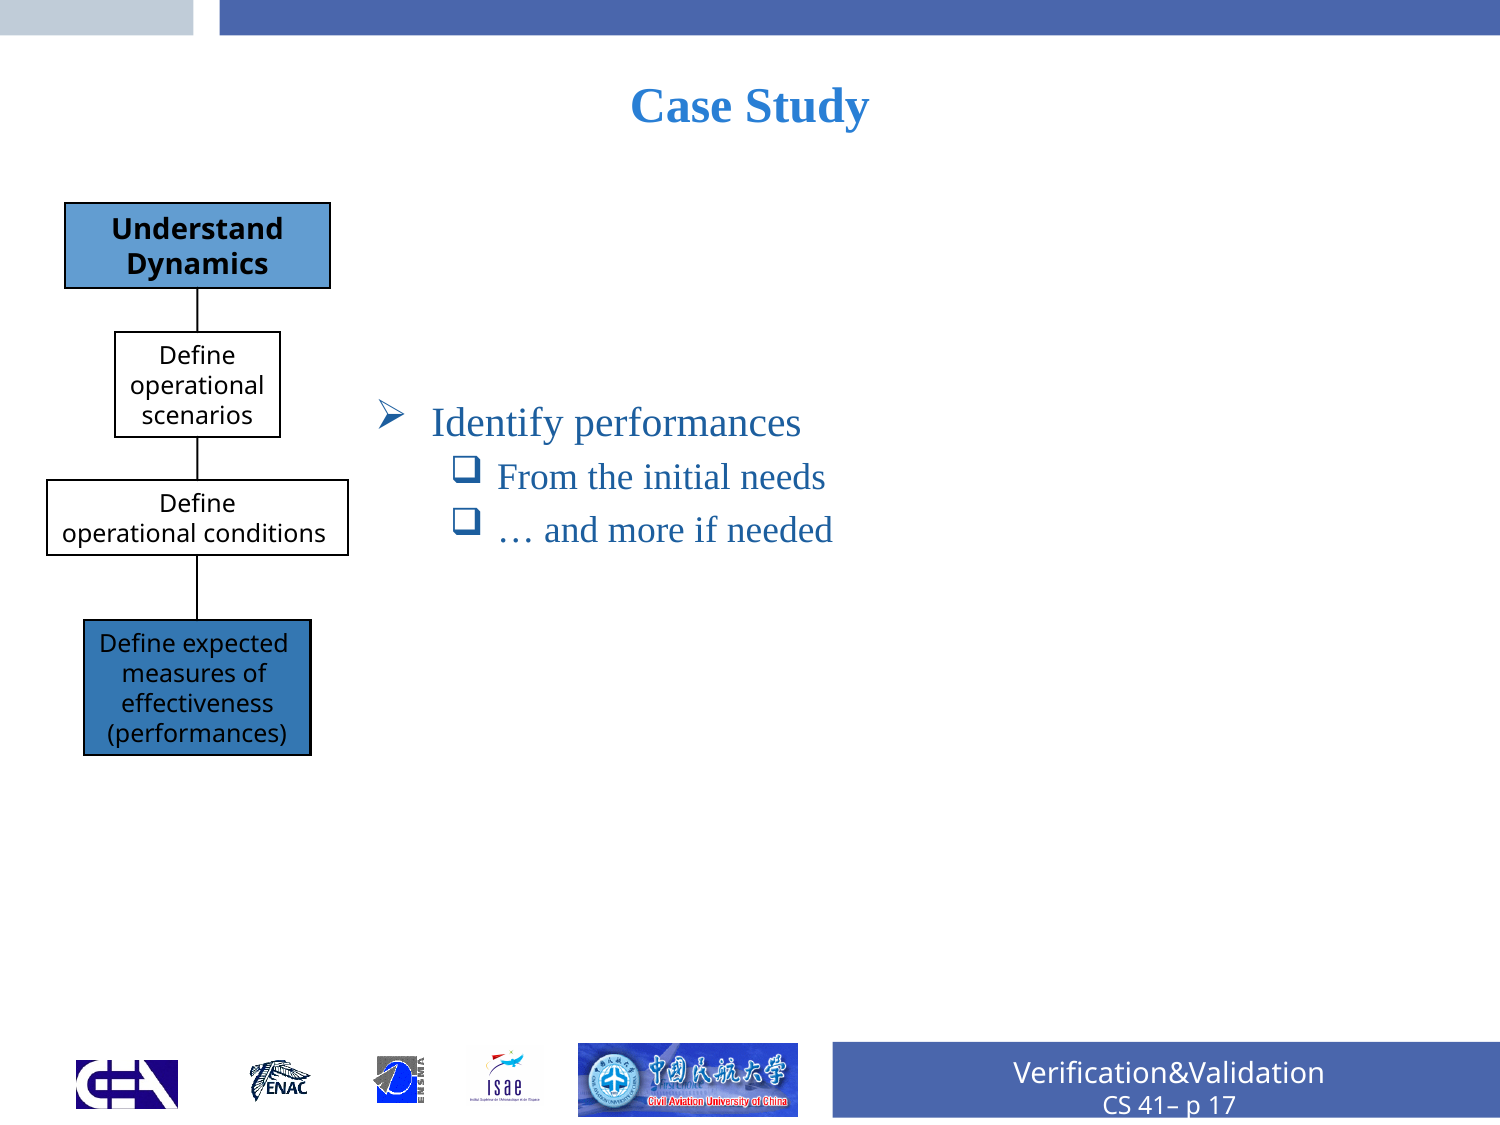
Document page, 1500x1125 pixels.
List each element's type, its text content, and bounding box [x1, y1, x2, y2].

list Identify performances From the initial needs … and more if needed [360, 270, 1414, 1017]
picture [249, 1060, 311, 1102]
text_box Define operational scenarios [114, 332, 280, 437]
title Case Study [75, 45, 1425, 161]
text_box Define operational conditions [46, 480, 348, 555]
text_box Define expected measures of effectiveness (performances) [84, 620, 311, 755]
picture [466, 1045, 544, 1106]
picture [76, 1060, 178, 1109]
text_box Understand Dynamics [64, 202, 330, 288]
picture [578, 1043, 798, 1117]
